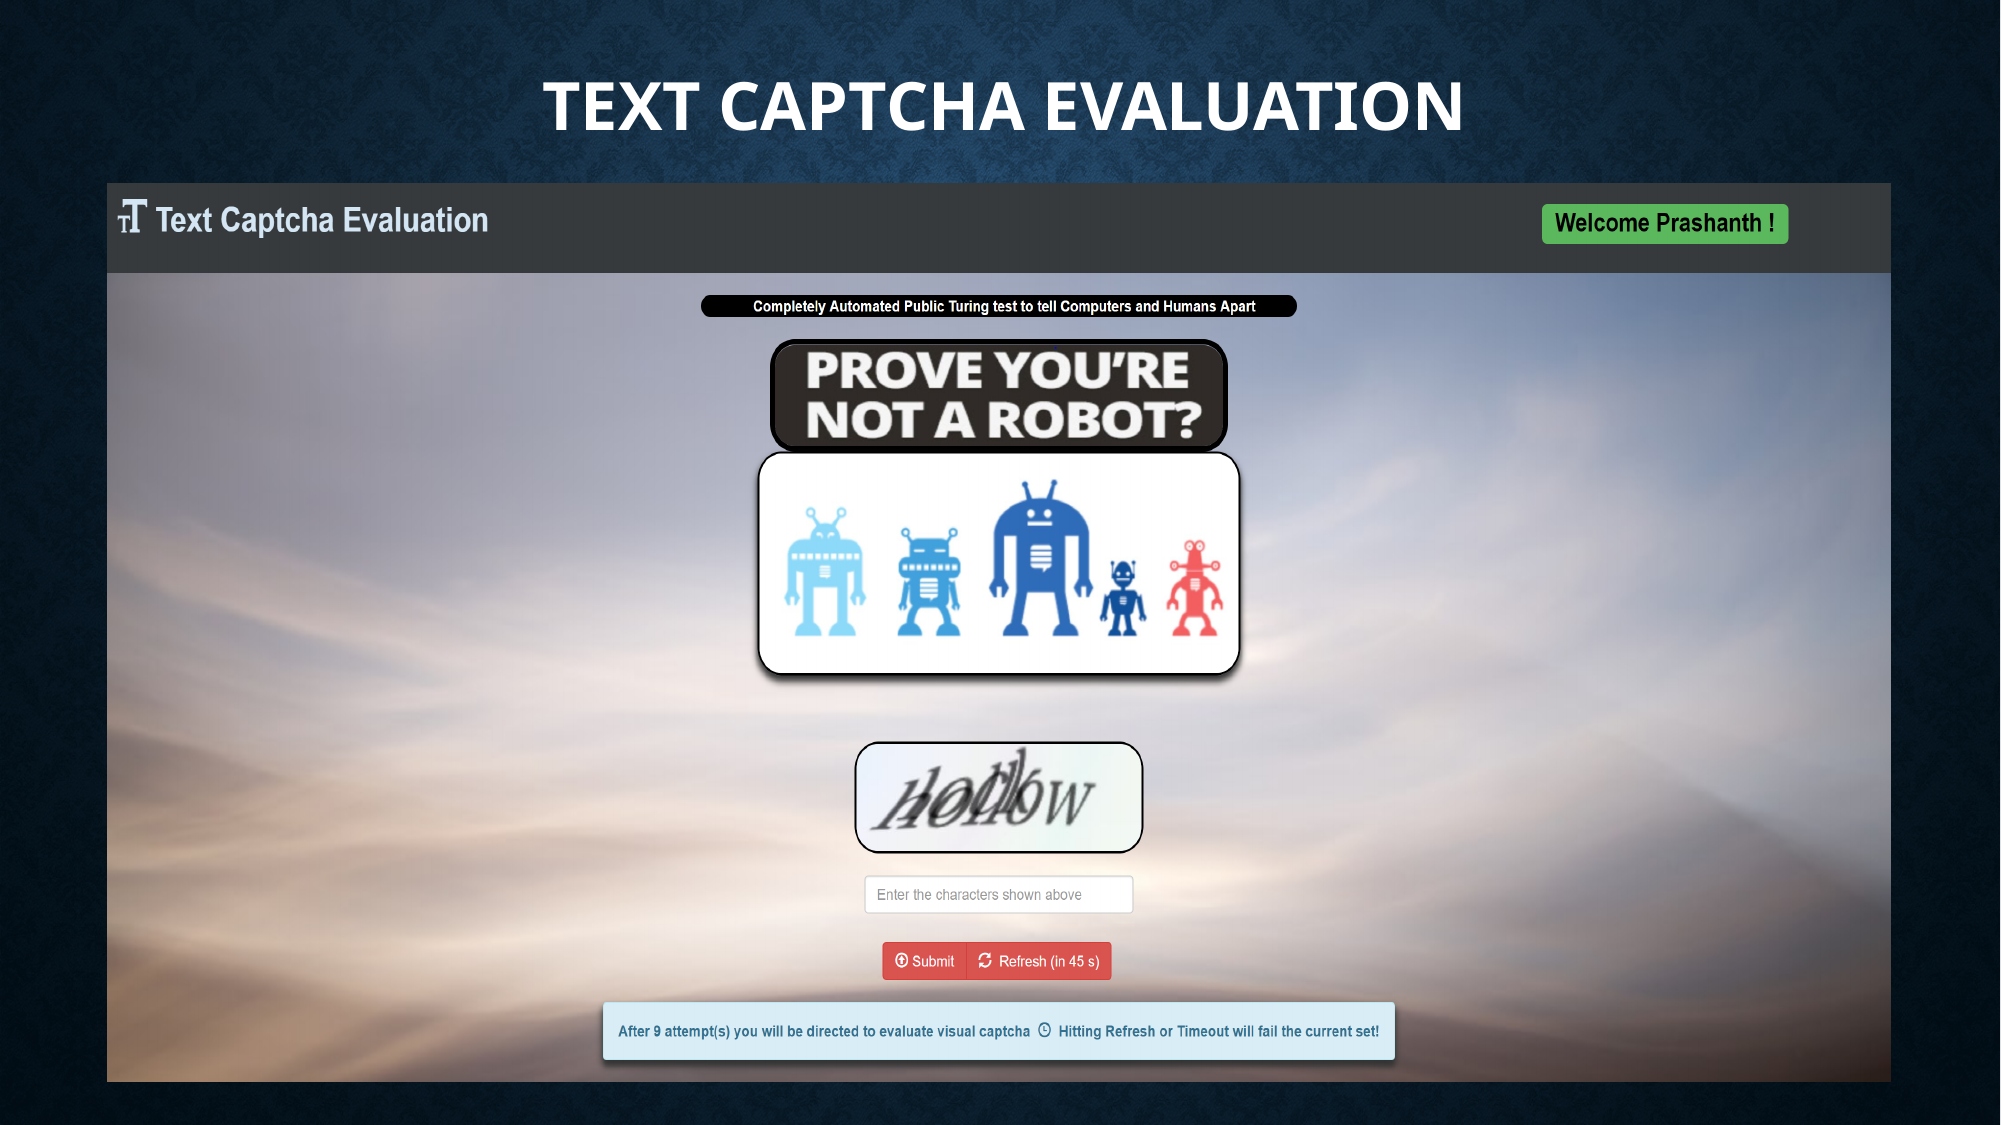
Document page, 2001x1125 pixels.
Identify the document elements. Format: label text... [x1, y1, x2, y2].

picture [106, 183, 1892, 1083]
title Text captcha evaluation [155, 62, 1855, 156]
